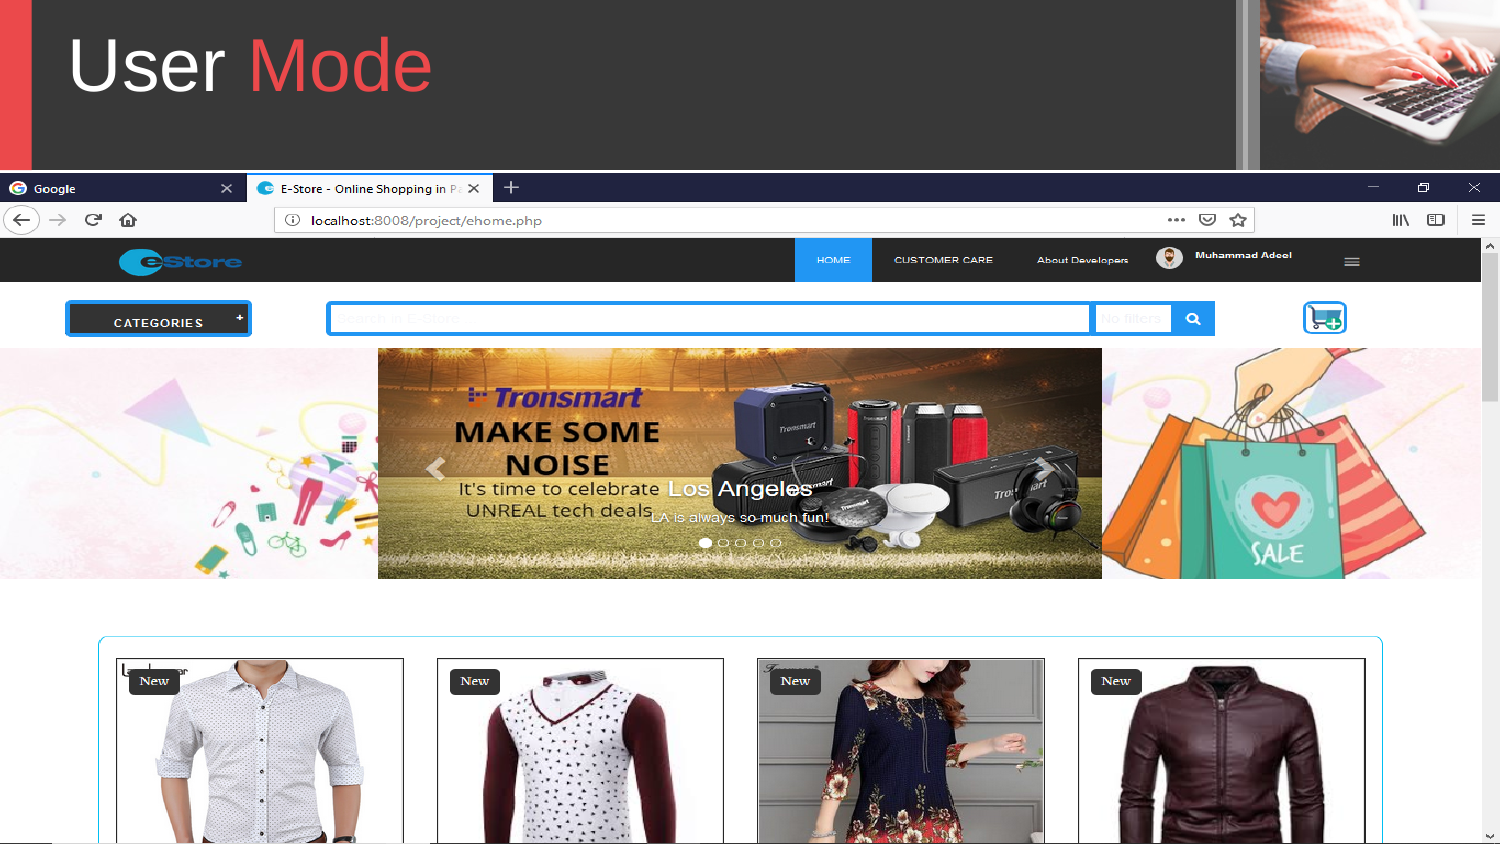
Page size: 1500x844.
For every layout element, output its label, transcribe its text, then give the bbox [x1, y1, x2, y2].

list User Mode [53, 13, 1235, 109]
picture [0, 0, 1500, 844]
